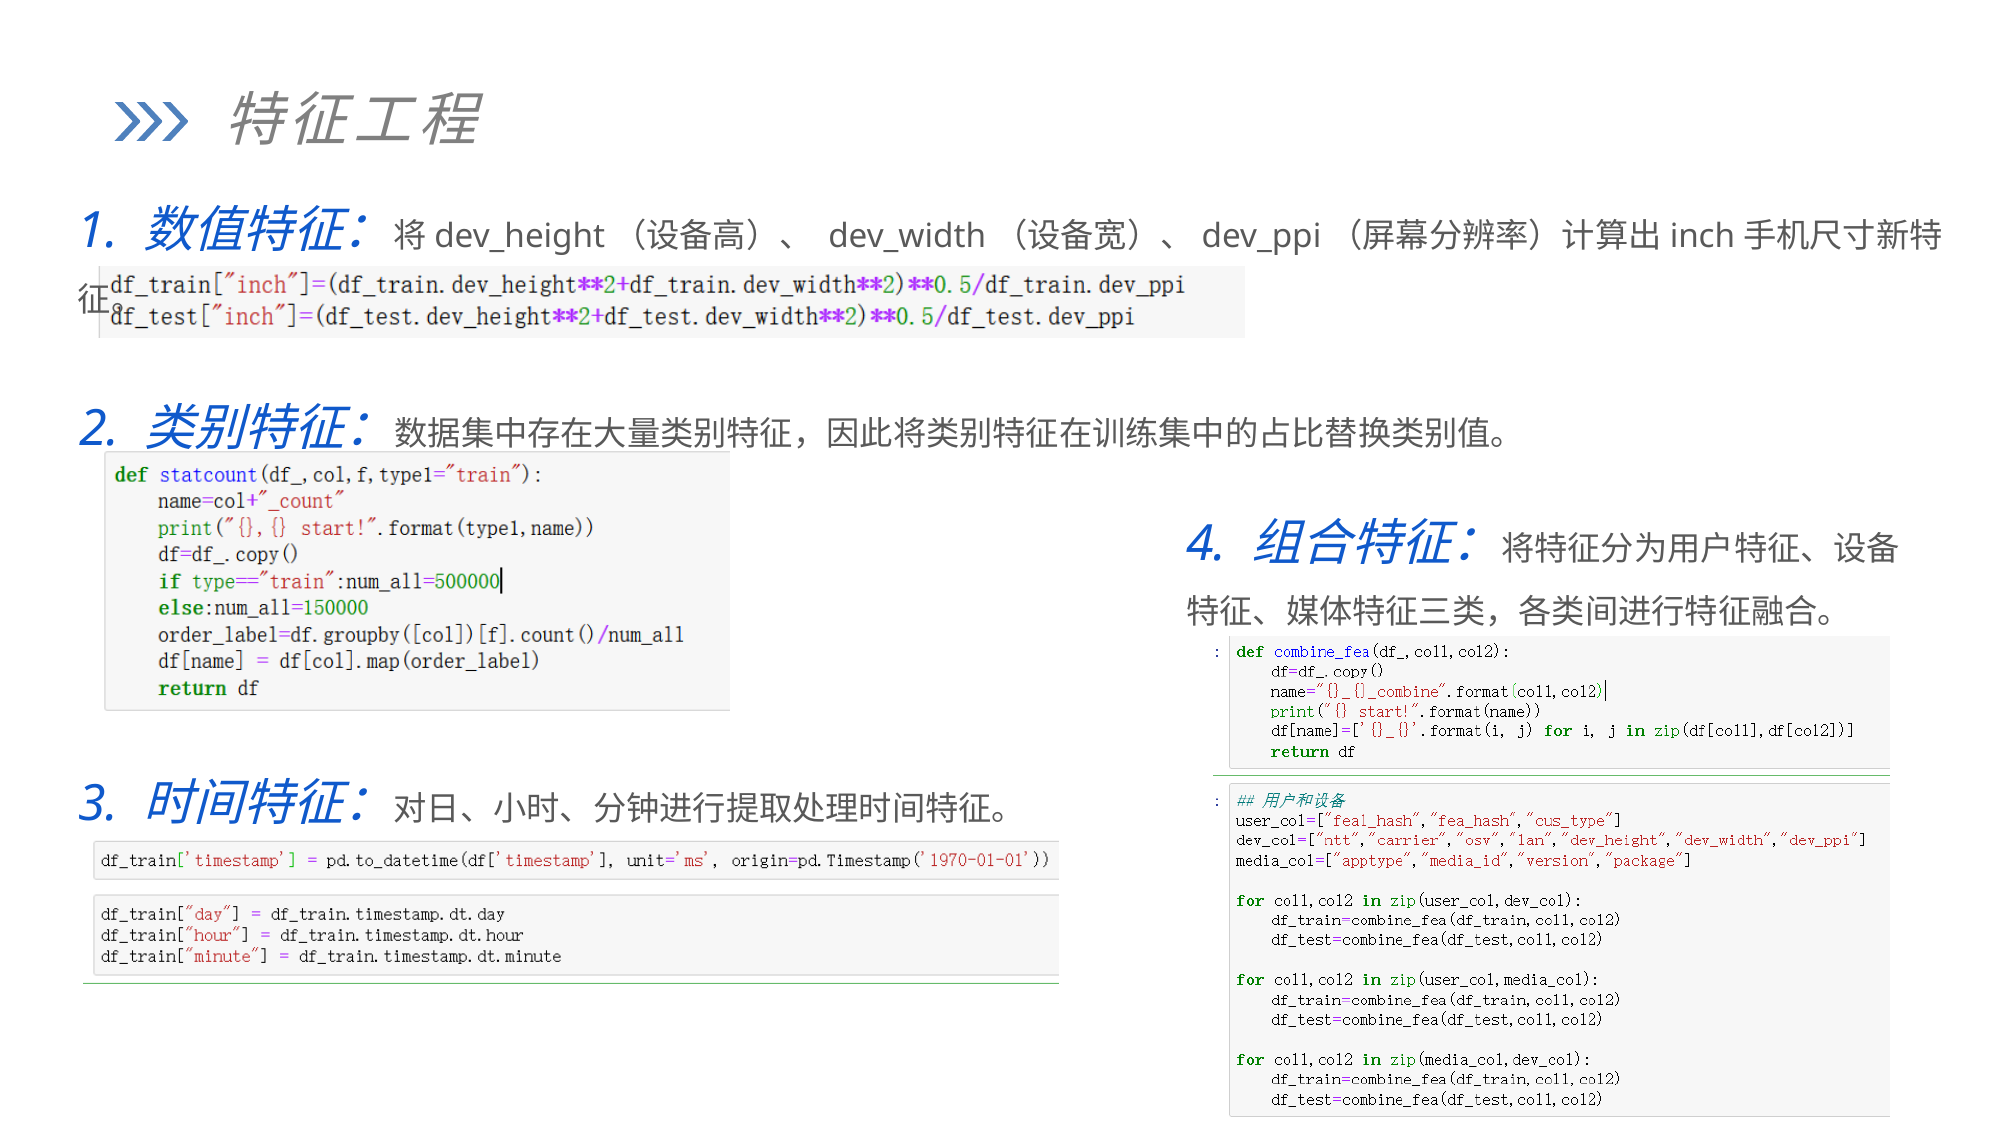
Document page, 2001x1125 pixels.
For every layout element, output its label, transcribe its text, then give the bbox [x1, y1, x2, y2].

picture [64, 266, 1245, 338]
text_box 4. 组合特征：将特征分为用户特征、设备特征、媒体特征三类，各类间进行特征融合。 [1171, 473, 1926, 638]
picture [1212, 636, 1890, 1124]
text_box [114, 74, 844, 161]
text_box 2. 类别特征：数据集中存在大量类别特征，因此将类别特征在训练集中的占比替换类别值。 [64, 358, 1855, 463]
text_box 1. 数值特征：将dev_height（设备高）、 dev_width（设备宽）、dev_ppi（屏幕分辨率）计算出inch手机尺寸新特征。 [63, 160, 1985, 326]
picture [83, 824, 1059, 984]
text_box 3. 时间特征：对日、小时、分钟进行提取处理时间特征。 [63, 732, 1212, 838]
picture [95, 445, 730, 715]
